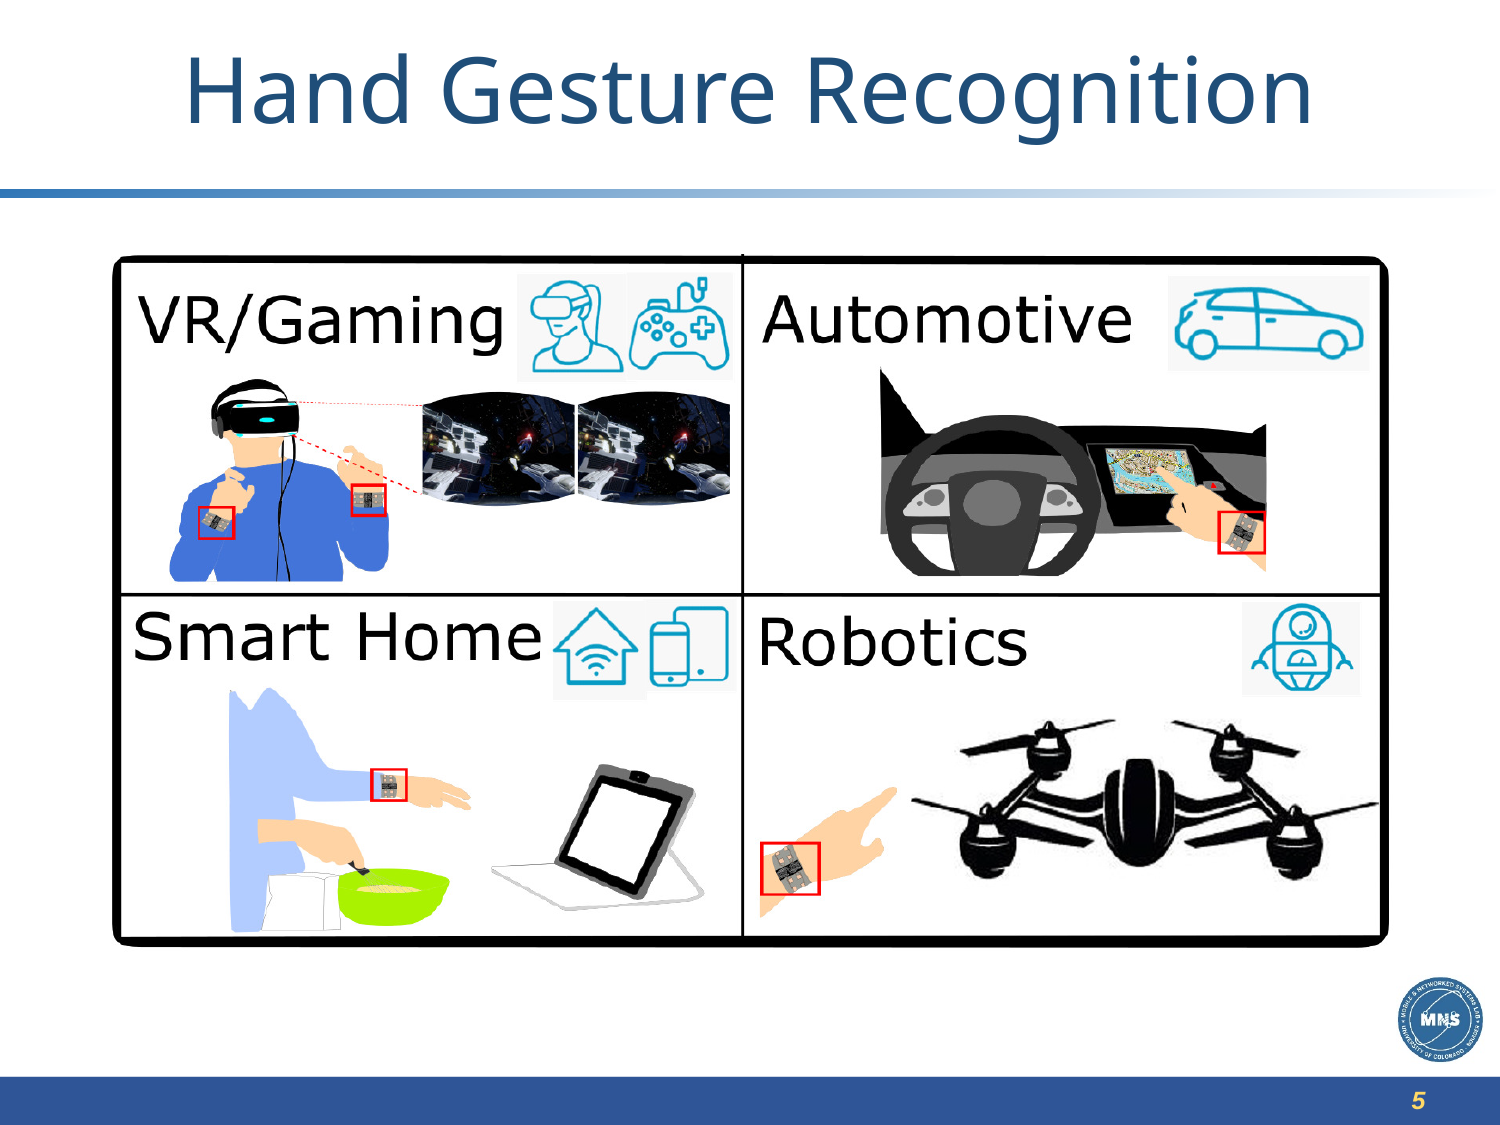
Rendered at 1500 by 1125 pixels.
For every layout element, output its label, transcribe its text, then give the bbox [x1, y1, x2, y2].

title Hand Gesture Recognition [0, 0, 1500, 188]
picture [1396, 975, 1485, 1064]
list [101, 254, 1399, 955]
